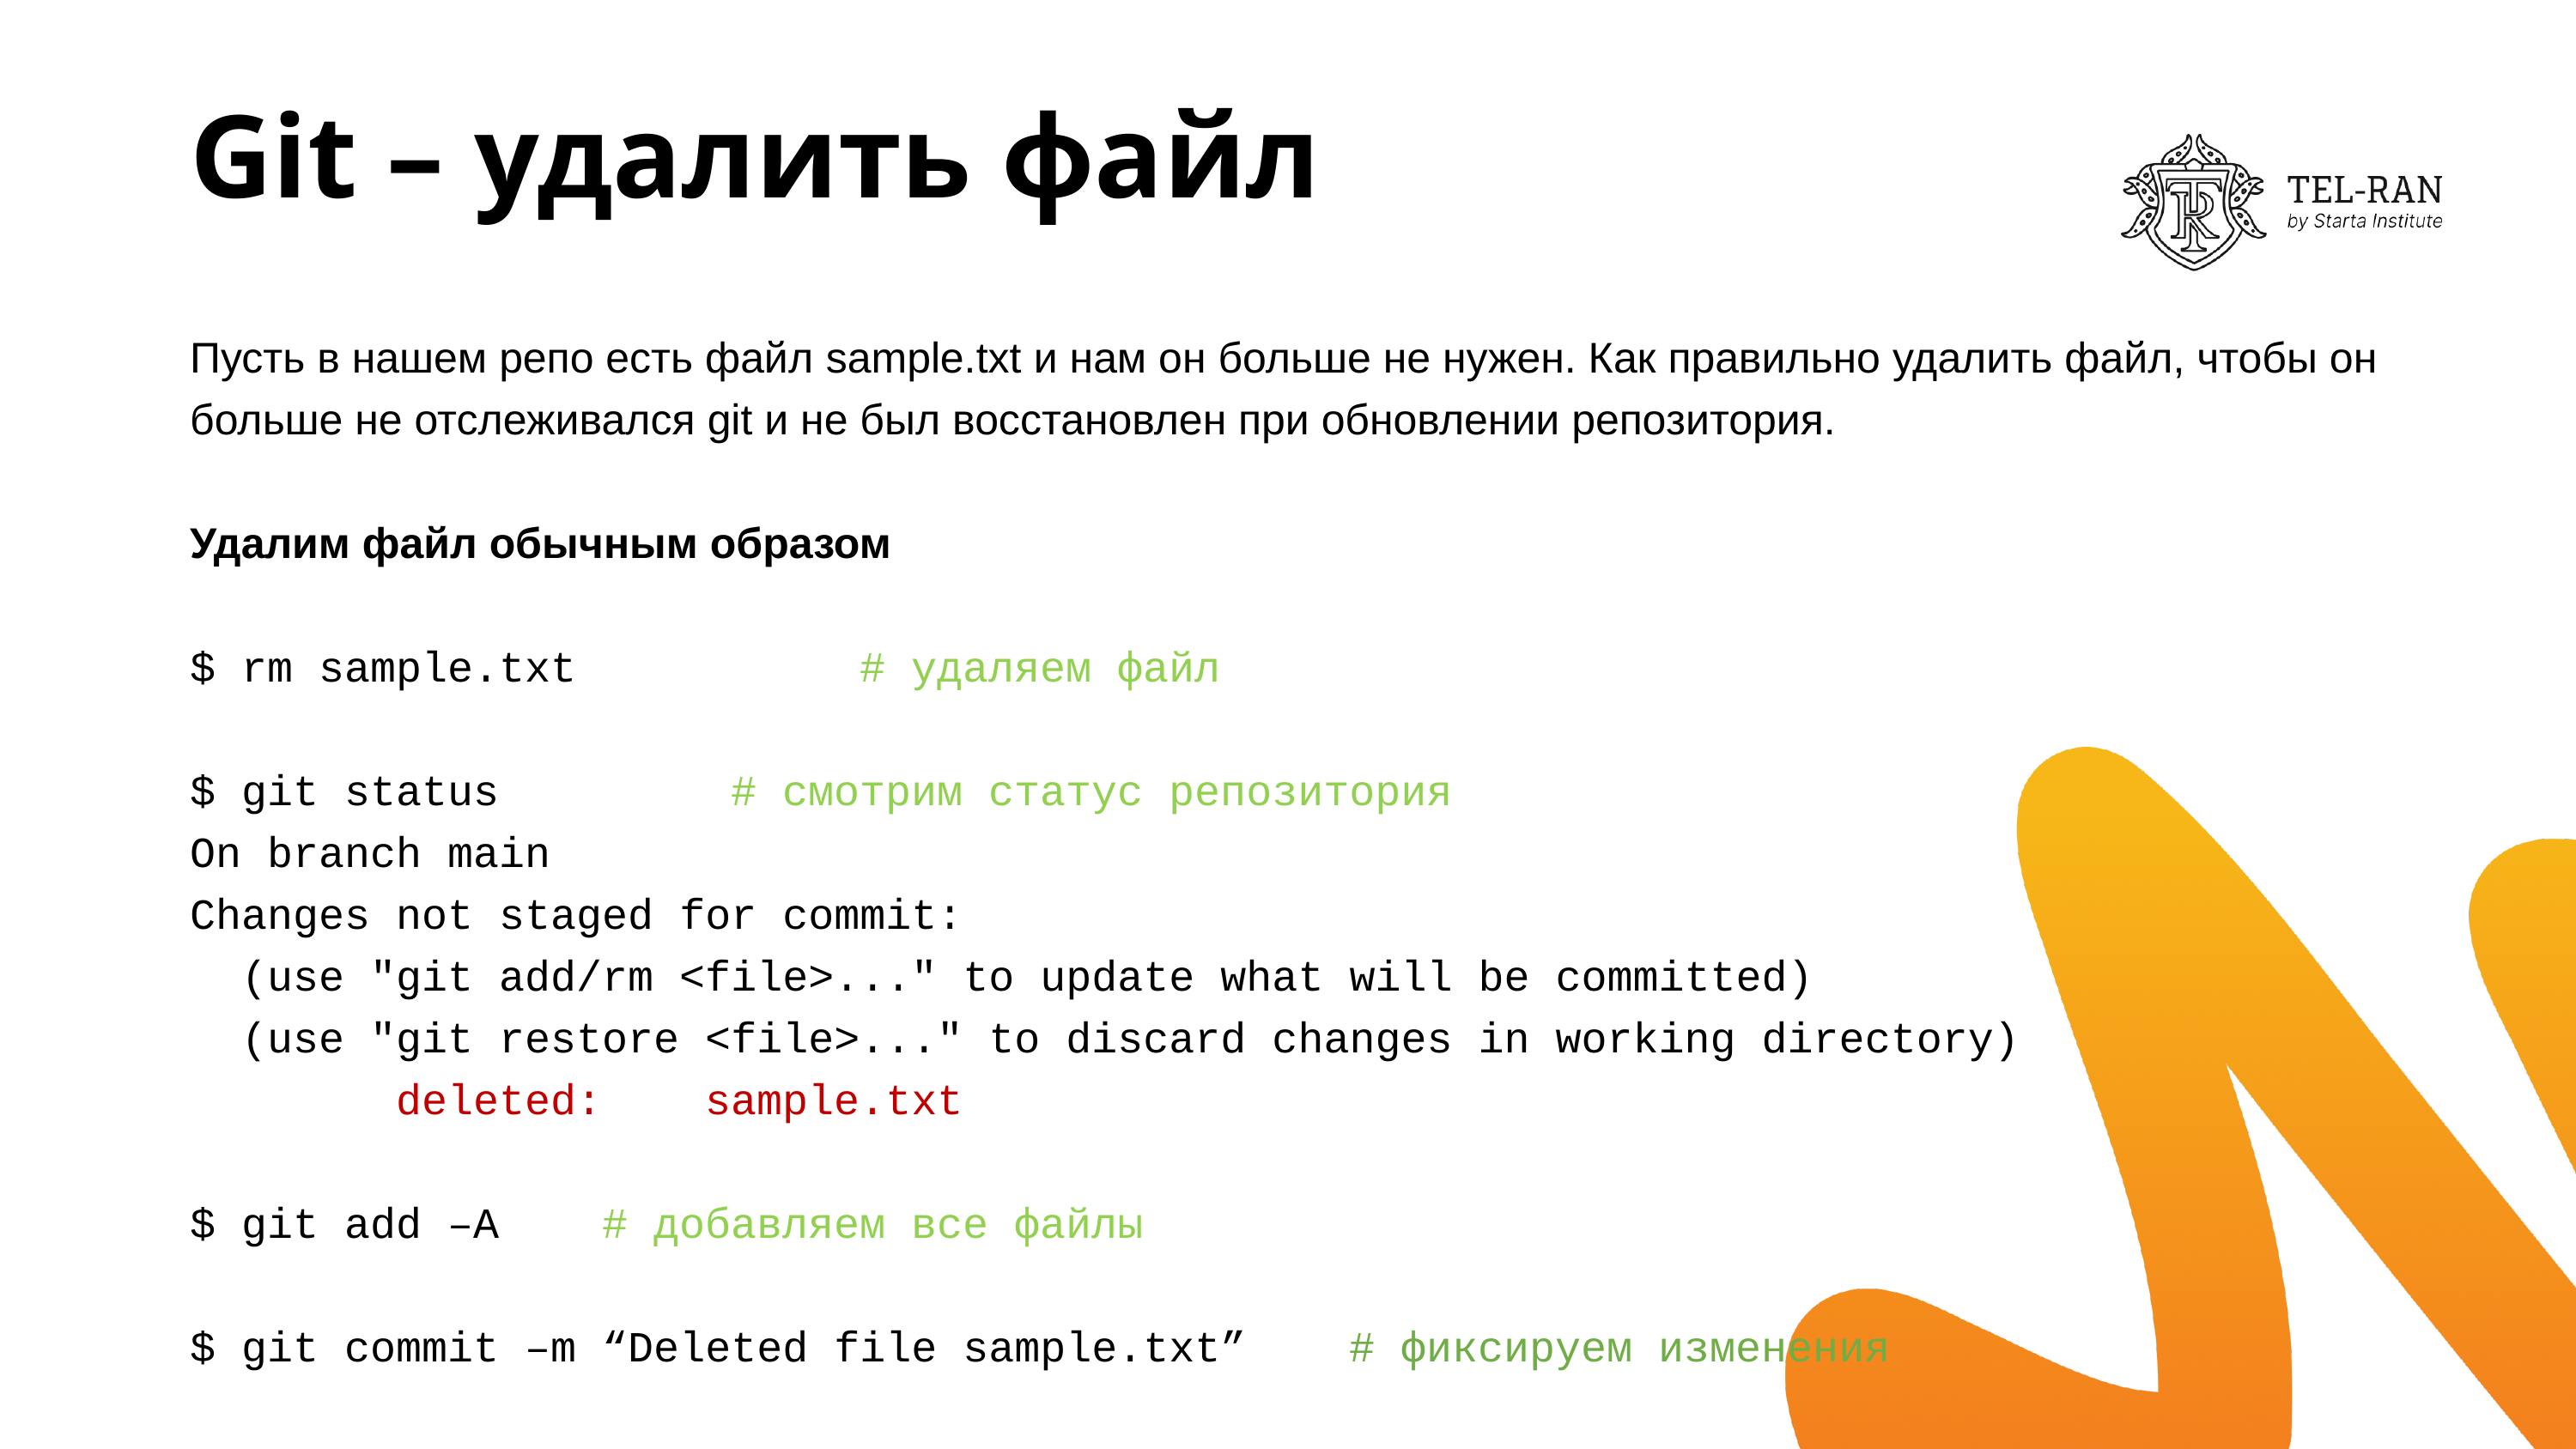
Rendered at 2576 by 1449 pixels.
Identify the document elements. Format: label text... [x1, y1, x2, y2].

picture [1620, 747, 2576, 1449]
picture [2121, 134, 2442, 271]
title Git – удалить файл [177, 76, 2107, 313]
text_box Пусть в нашем репо есть файл sample.txt и нам он больше не нужен. Как правильно удалить файл, чтобы он больше не отслеживался git и не был восстановлен при обновлении репозитория. Удалим файл обычным образом $ rm sample.txt # удаляем файл $ git status # смотрим статус репозитория On branch main Changes not staged for commit: (use "git add/rm <file>..." to update what will be committed) (use "git restore <file>..." to discard changes in working directory) deleted: sample.txt $ git add –A # добавляем все файлы $ git commit –m “Deleted file sample.txt” # фиксируем изменения [177, 313, 2494, 1377]
